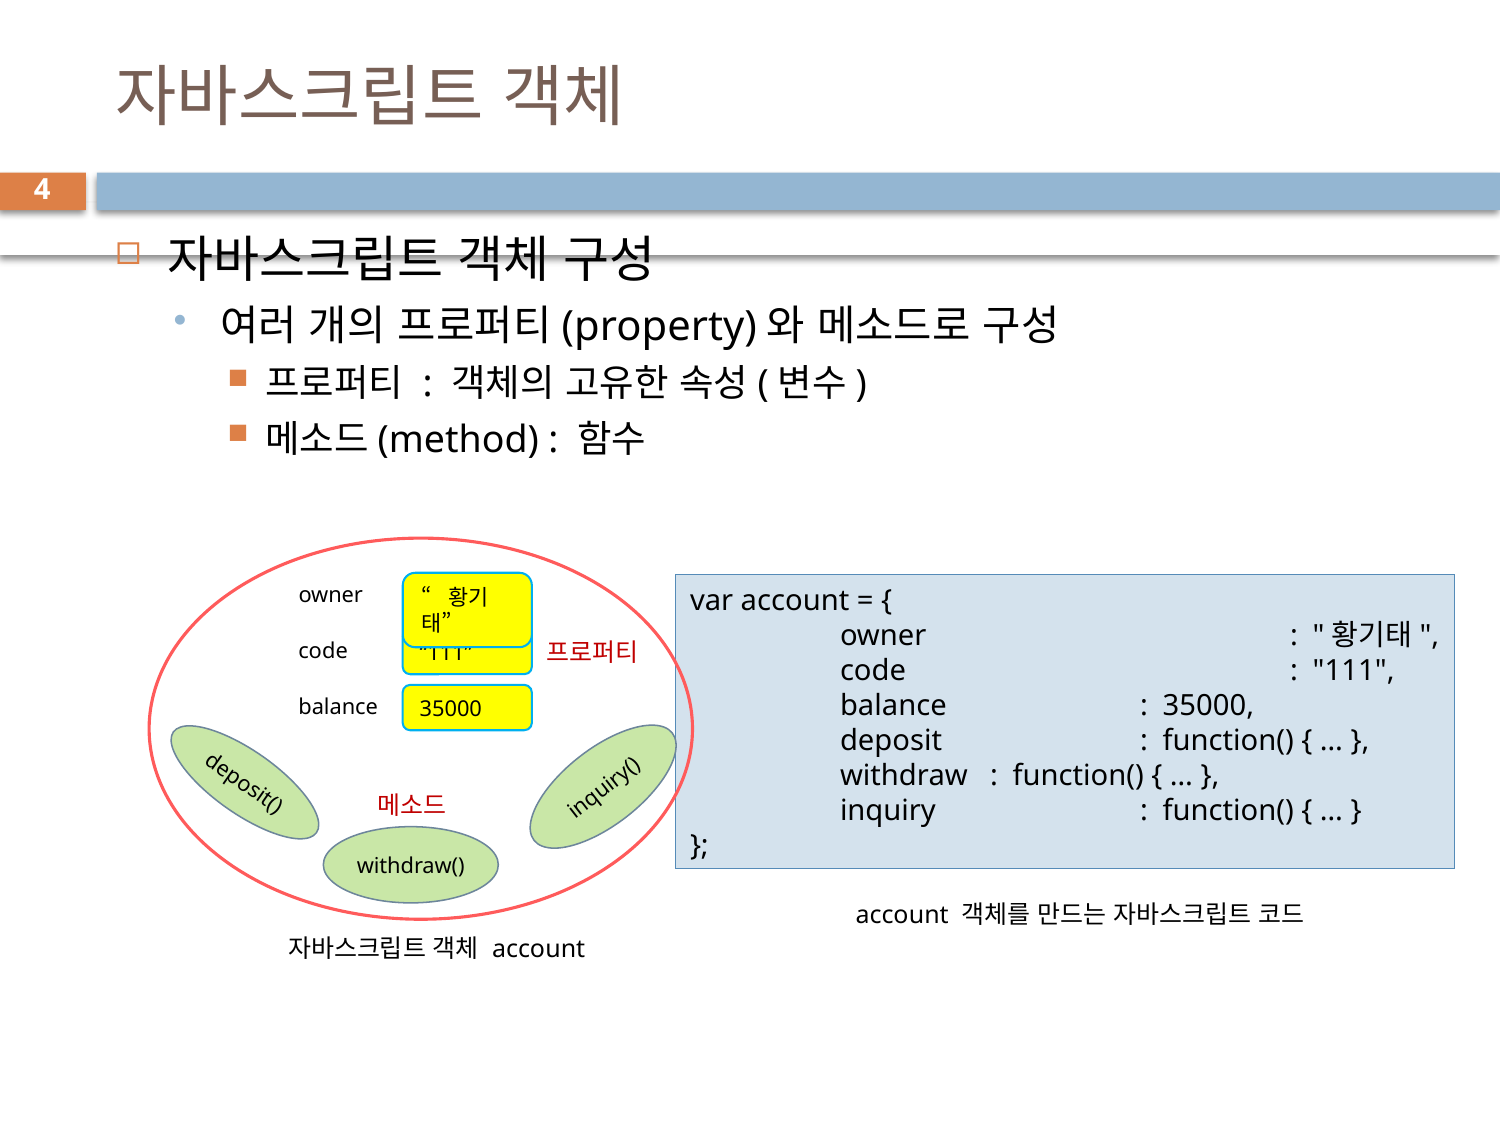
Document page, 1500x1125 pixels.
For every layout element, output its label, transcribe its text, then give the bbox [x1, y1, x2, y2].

text_box [147, 536, 695, 921]
title 자바스크립트 객체 [100, 37, 1438, 149]
slide_number 4 [0, 170, 87, 211]
text_box 35000 [402, 684, 532, 731]
text_box “111” [402, 637, 532, 675]
text_box code [281, 626, 405, 673]
text_box balance [281, 682, 408, 729]
text_box 메소드 [362, 782, 462, 827]
text_box inquiry() [528, 723, 678, 850]
list 자바스크립트 객체 구성 여러 개의 프로퍼티(property)와 메소드로 구성 프로퍼티 : 객체의 고유한 속성(변수) 메소드(method) : 함수 [100, 219, 1438, 1047]
text_box 프로퍼티 [531, 628, 654, 674]
text_box owner [281, 570, 383, 617]
text_box var account = { owner : "황기태", code : "111", balance : 35000, deposit : function() { … }, withdraw : function() { … }, inquiry : function() { … } }; [675, 574, 1455, 869]
text_box “황기태” [402, 572, 532, 648]
text_box 자바스크립트 객체 account [273, 925, 601, 970]
text_box account 객체를 만드는 자바스크립트 코드 [840, 891, 1320, 936]
